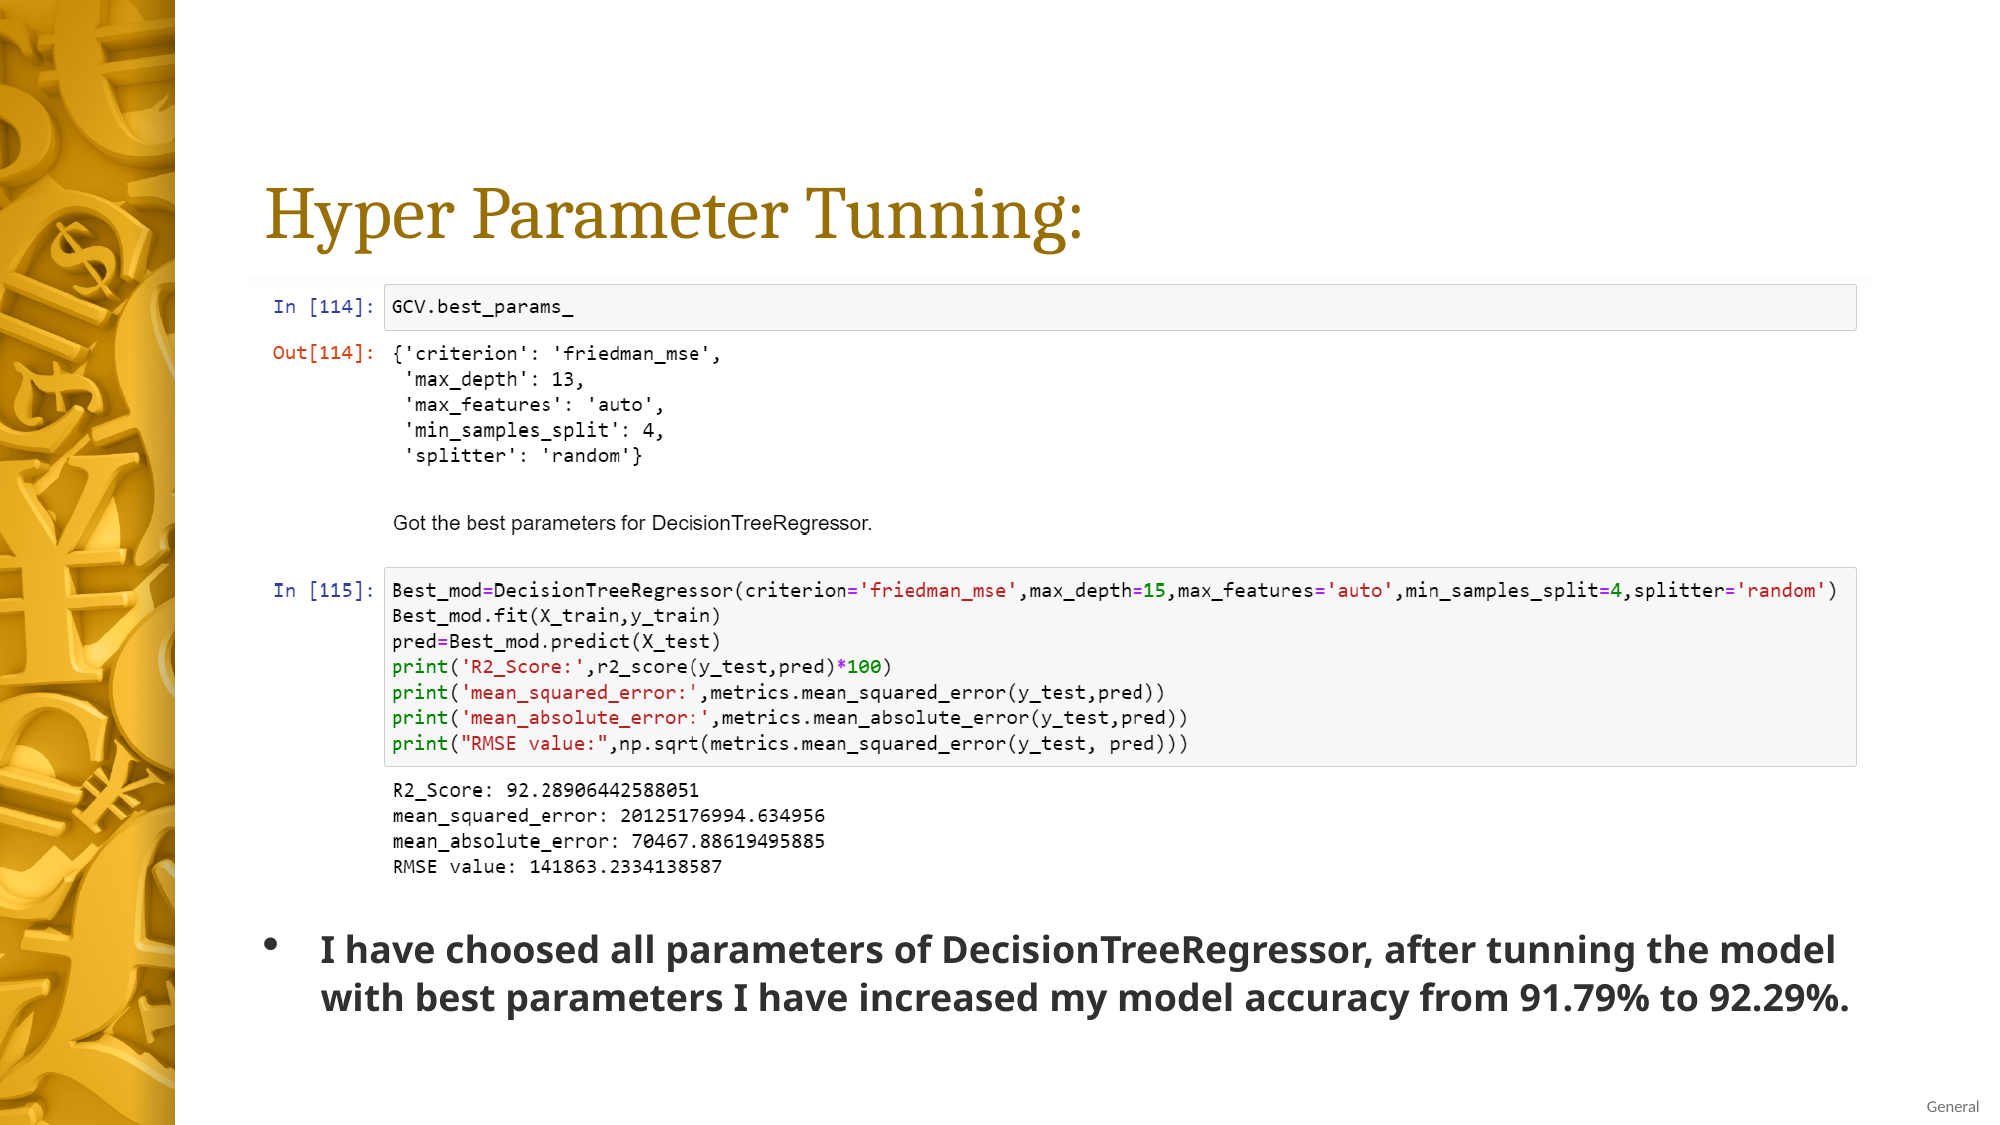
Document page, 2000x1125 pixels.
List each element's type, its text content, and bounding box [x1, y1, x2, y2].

text_box I have choosed all parameters of DecisionTreeRegressor, after tunning the model with best parameters I have increased my model accuracy from 91.79% to 92.29%. [249, 915, 1874, 1027]
title Hyper Parameter Tunning: [249, 62, 1863, 263]
picture [249, 278, 1874, 894]
picture [0, 0, 175, 1125]
